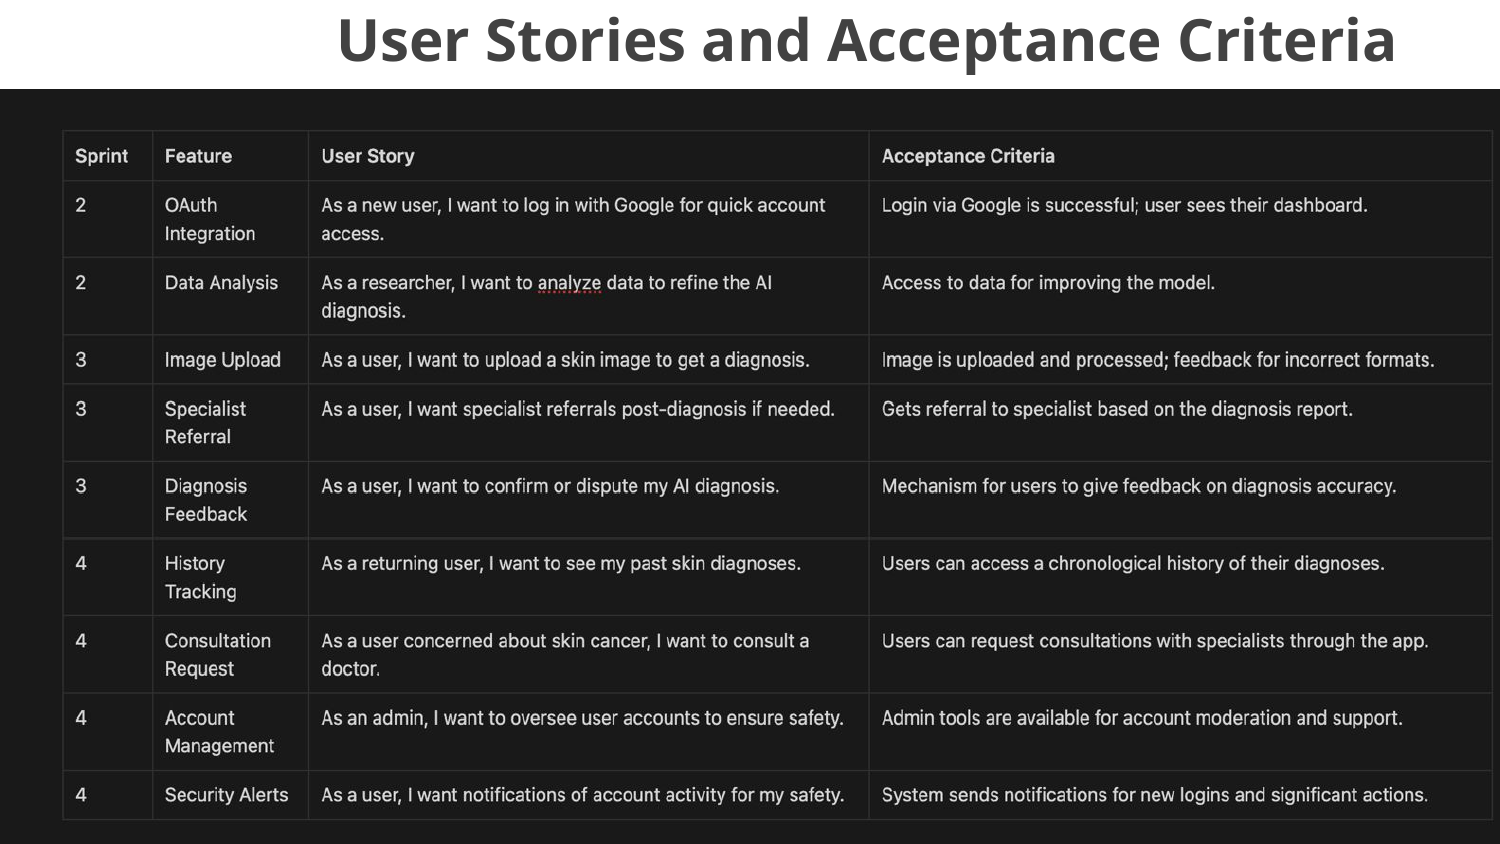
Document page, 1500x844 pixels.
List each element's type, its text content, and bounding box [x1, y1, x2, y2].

title User Stories and Acceptance Criteria [321, 0, 1475, 88]
picture [0, 89, 1500, 844]
